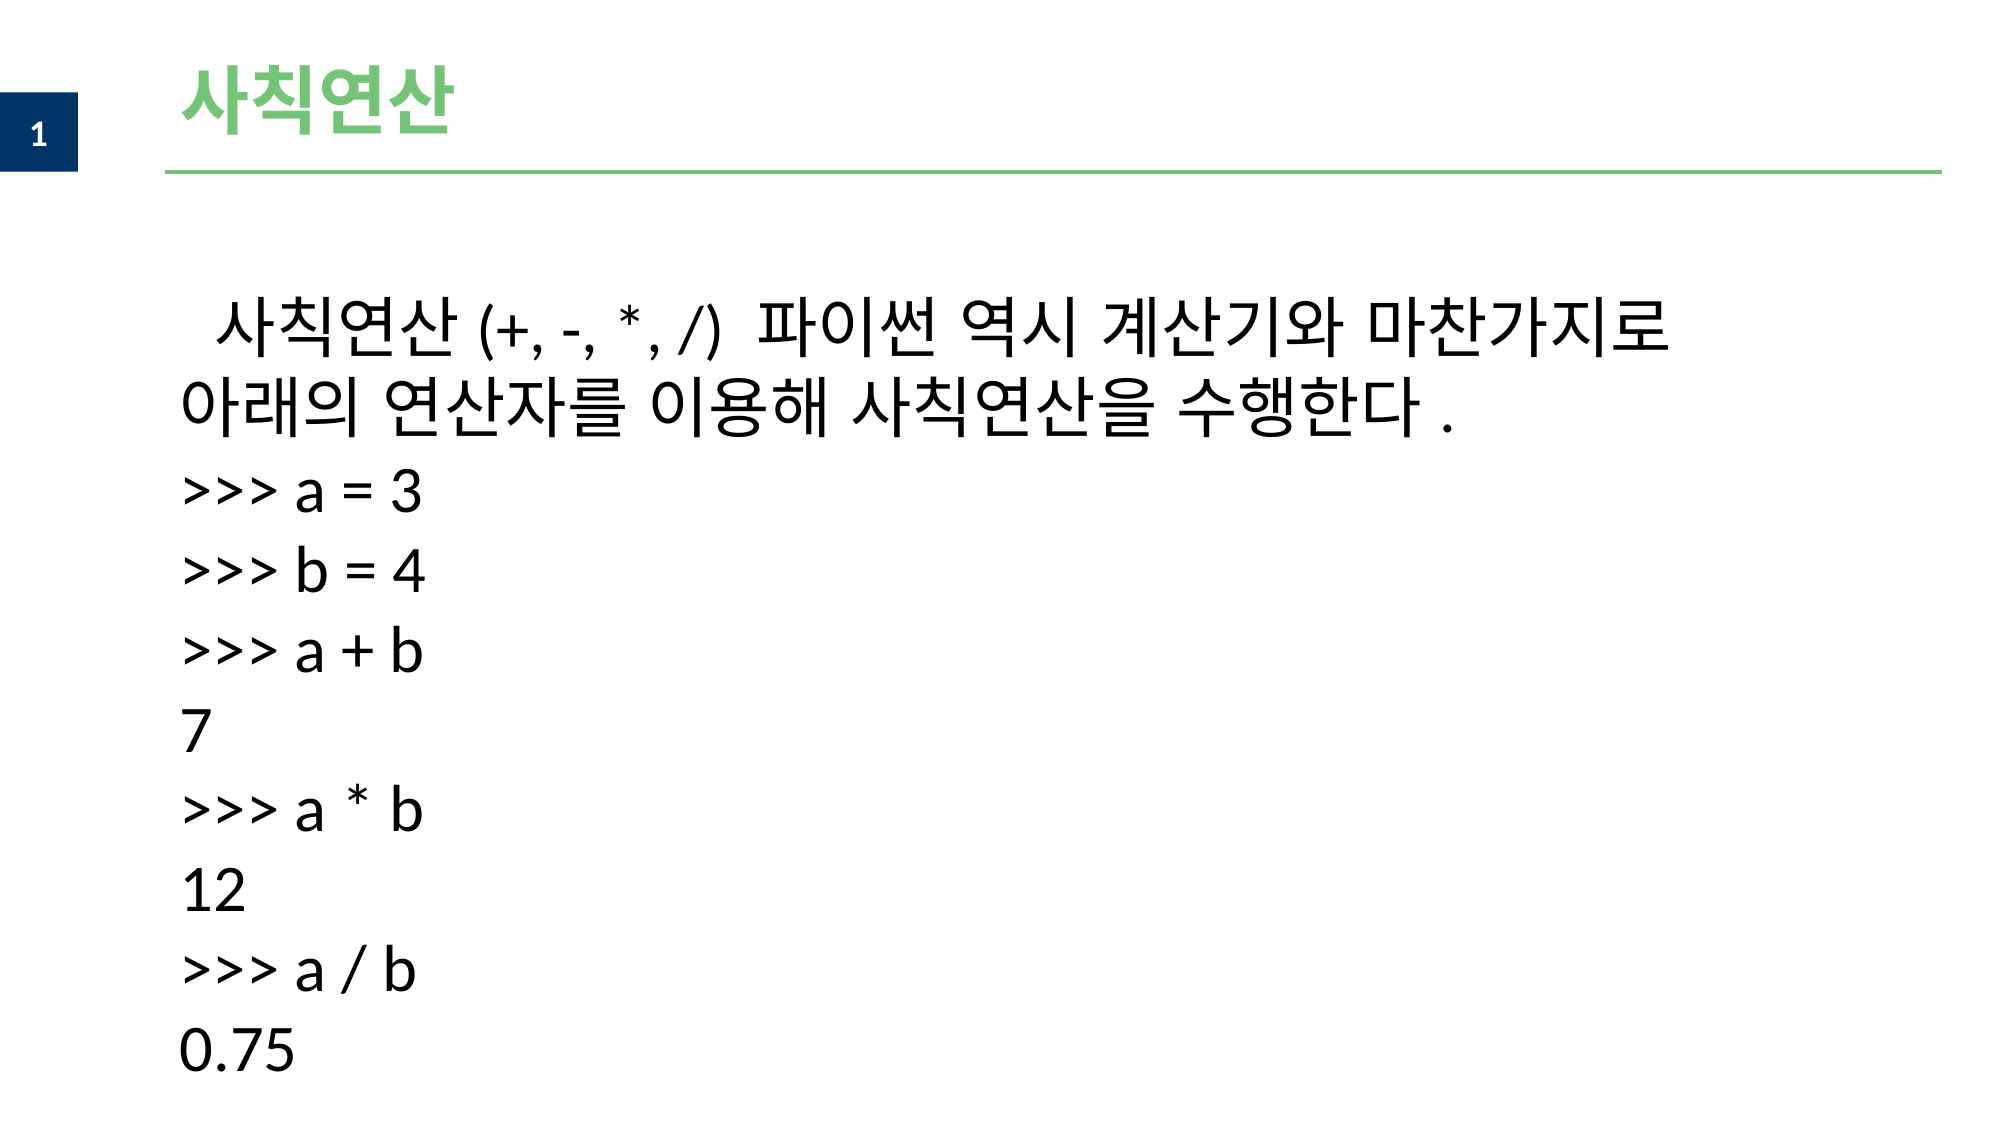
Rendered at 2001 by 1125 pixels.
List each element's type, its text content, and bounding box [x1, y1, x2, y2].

text_box 사칙연산(+, -, *, /) 파이썬 역시 계산기와 마찬가지로 아래의 연산자를 이용해 사칙연산을 수행한다. >>> a = 3 >>> b = 4 >>> a + b 7 >>> a * b 12 >>> a / b 0.75 [165, 278, 1750, 1093]
list 사칙연산 [165, 36, 1941, 172]
